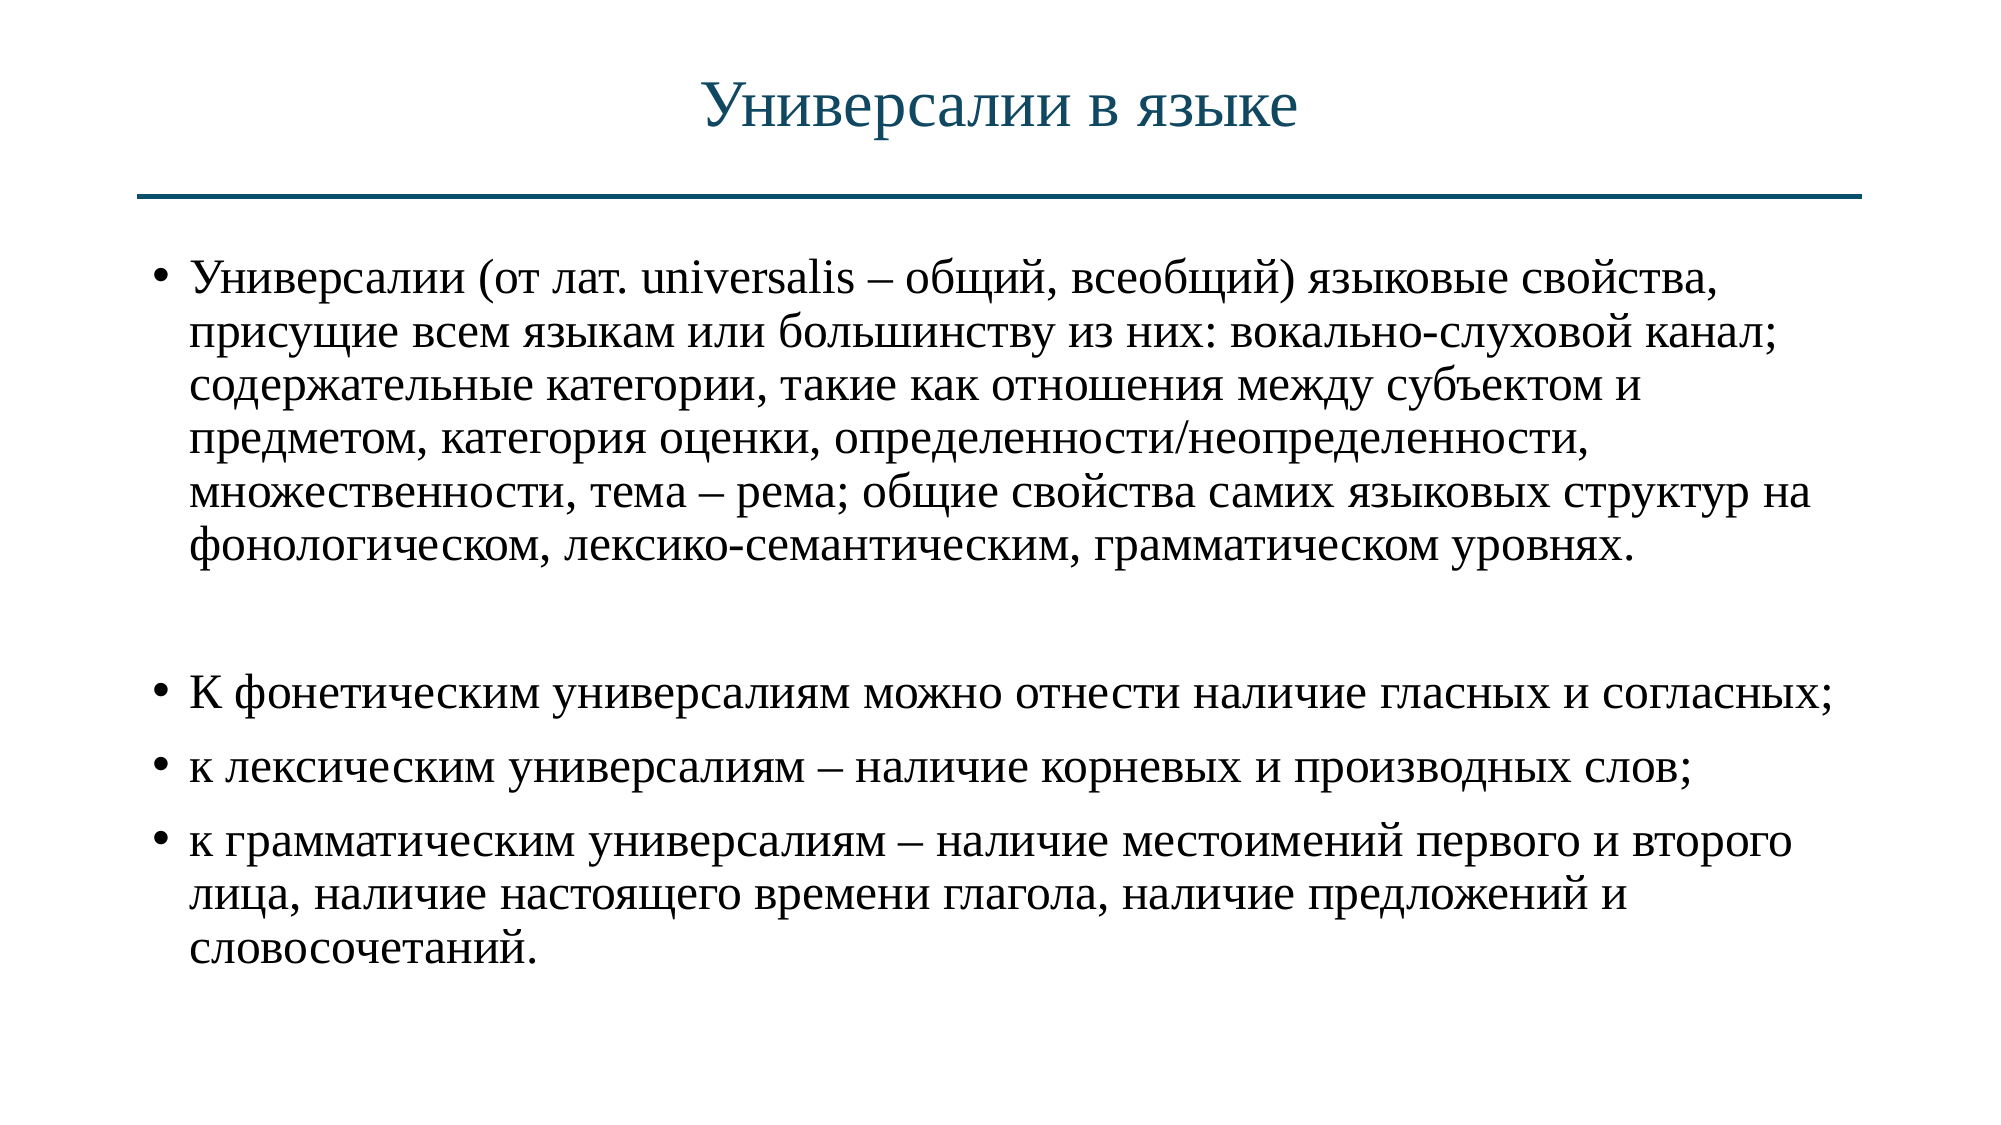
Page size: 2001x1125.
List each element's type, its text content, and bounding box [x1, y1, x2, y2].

title Универсалии в языке [137, 59, 1863, 149]
list Универсалии (от лат. universalis – общий, всеобщий) языковые свойства, присущие всем языкам или большинству из них: вокально-слуховой канал; содержательные категории, такие как отношения между субъектом и предметом, категория оценки, определенности/неопределенности, множественности, тема – рема; общие свойства самих языковых структур на фонологическом, лексико-семантическим, грамматическом уровнях. К фонетическим универсалиям можно отнести наличие гласных и согласных; к лексическим универсалиям – наличие корневых и производных слов; к грамматическим универсалиям – наличие местоимений первого и второго лица, наличие настоящего времени глагола, наличие предложений и словосочетаний. [137, 243, 1863, 1035]
